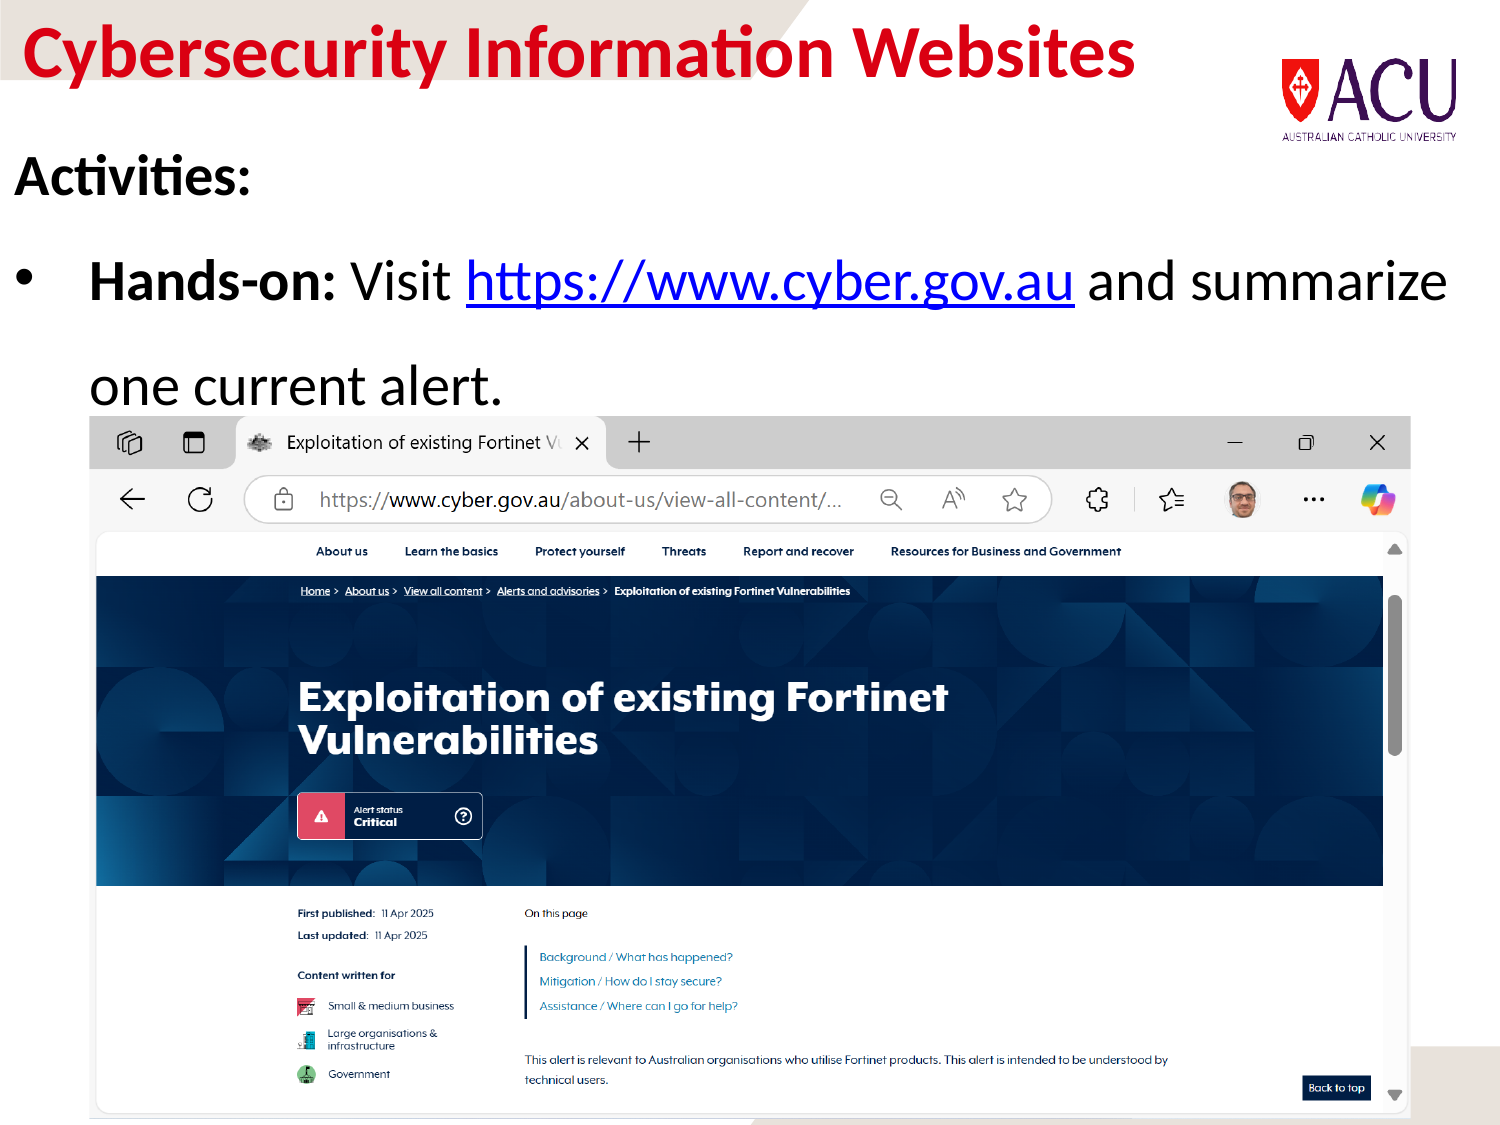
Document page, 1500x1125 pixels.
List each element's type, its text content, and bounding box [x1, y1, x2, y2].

title Cybersecurity Information Websites [3, 0, 1207, 94]
picture [1282, 58, 1456, 94]
text_box Activities: Hands-on: Visit https://www.cyber.gov.au and summarize one current alert. [0, 94, 1497, 425]
picture [89, 416, 1411, 1120]
